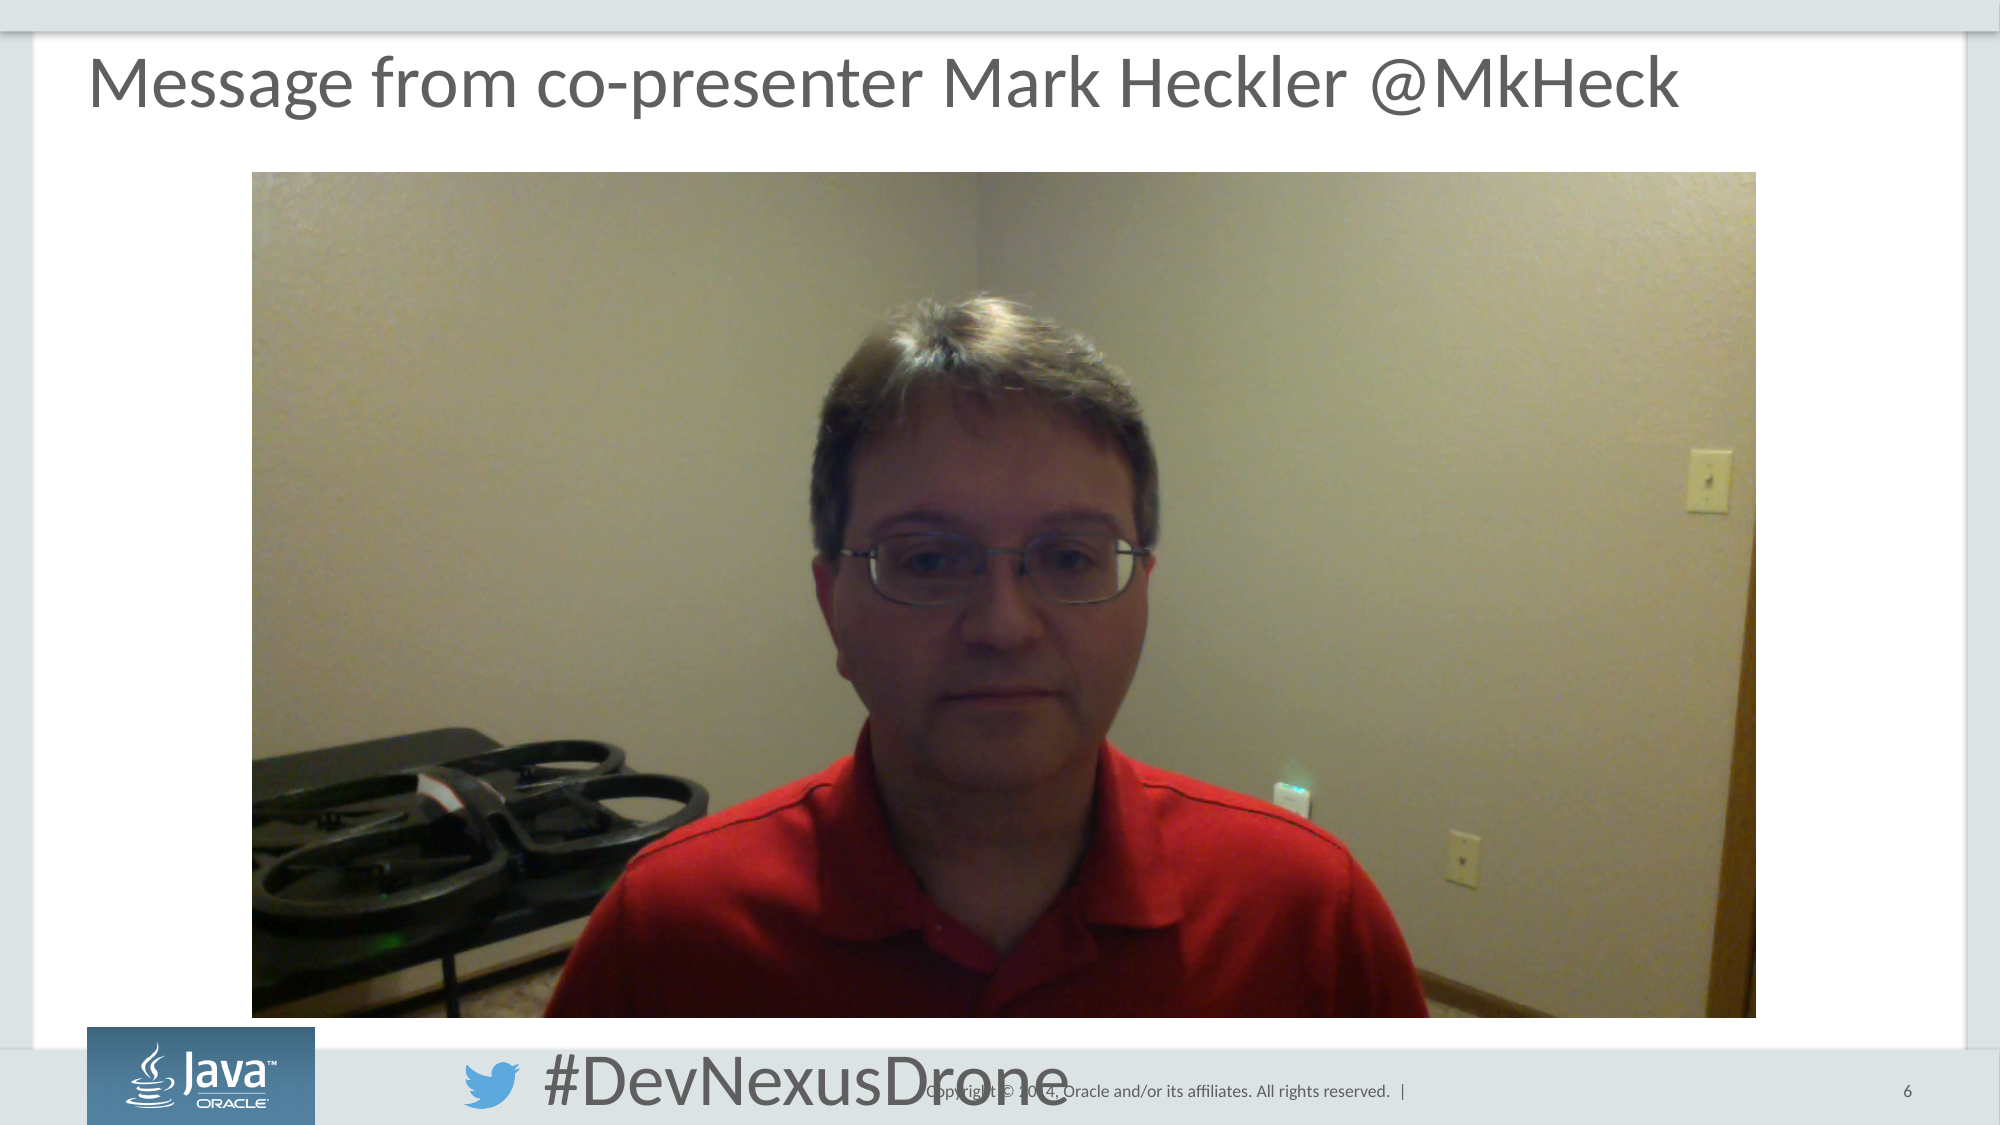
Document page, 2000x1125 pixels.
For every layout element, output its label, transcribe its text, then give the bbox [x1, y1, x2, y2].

slide_number 6 [1849, 1075, 1913, 1106]
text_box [251, 171, 1757, 1019]
title Message from co-presenter Mark Heckler @MkHeck [87, 66, 1913, 213]
picture [87, 1027, 315, 1125]
picture [463, 1062, 521, 1110]
text_box #DevNexusDrone [543, 1047, 1246, 1121]
